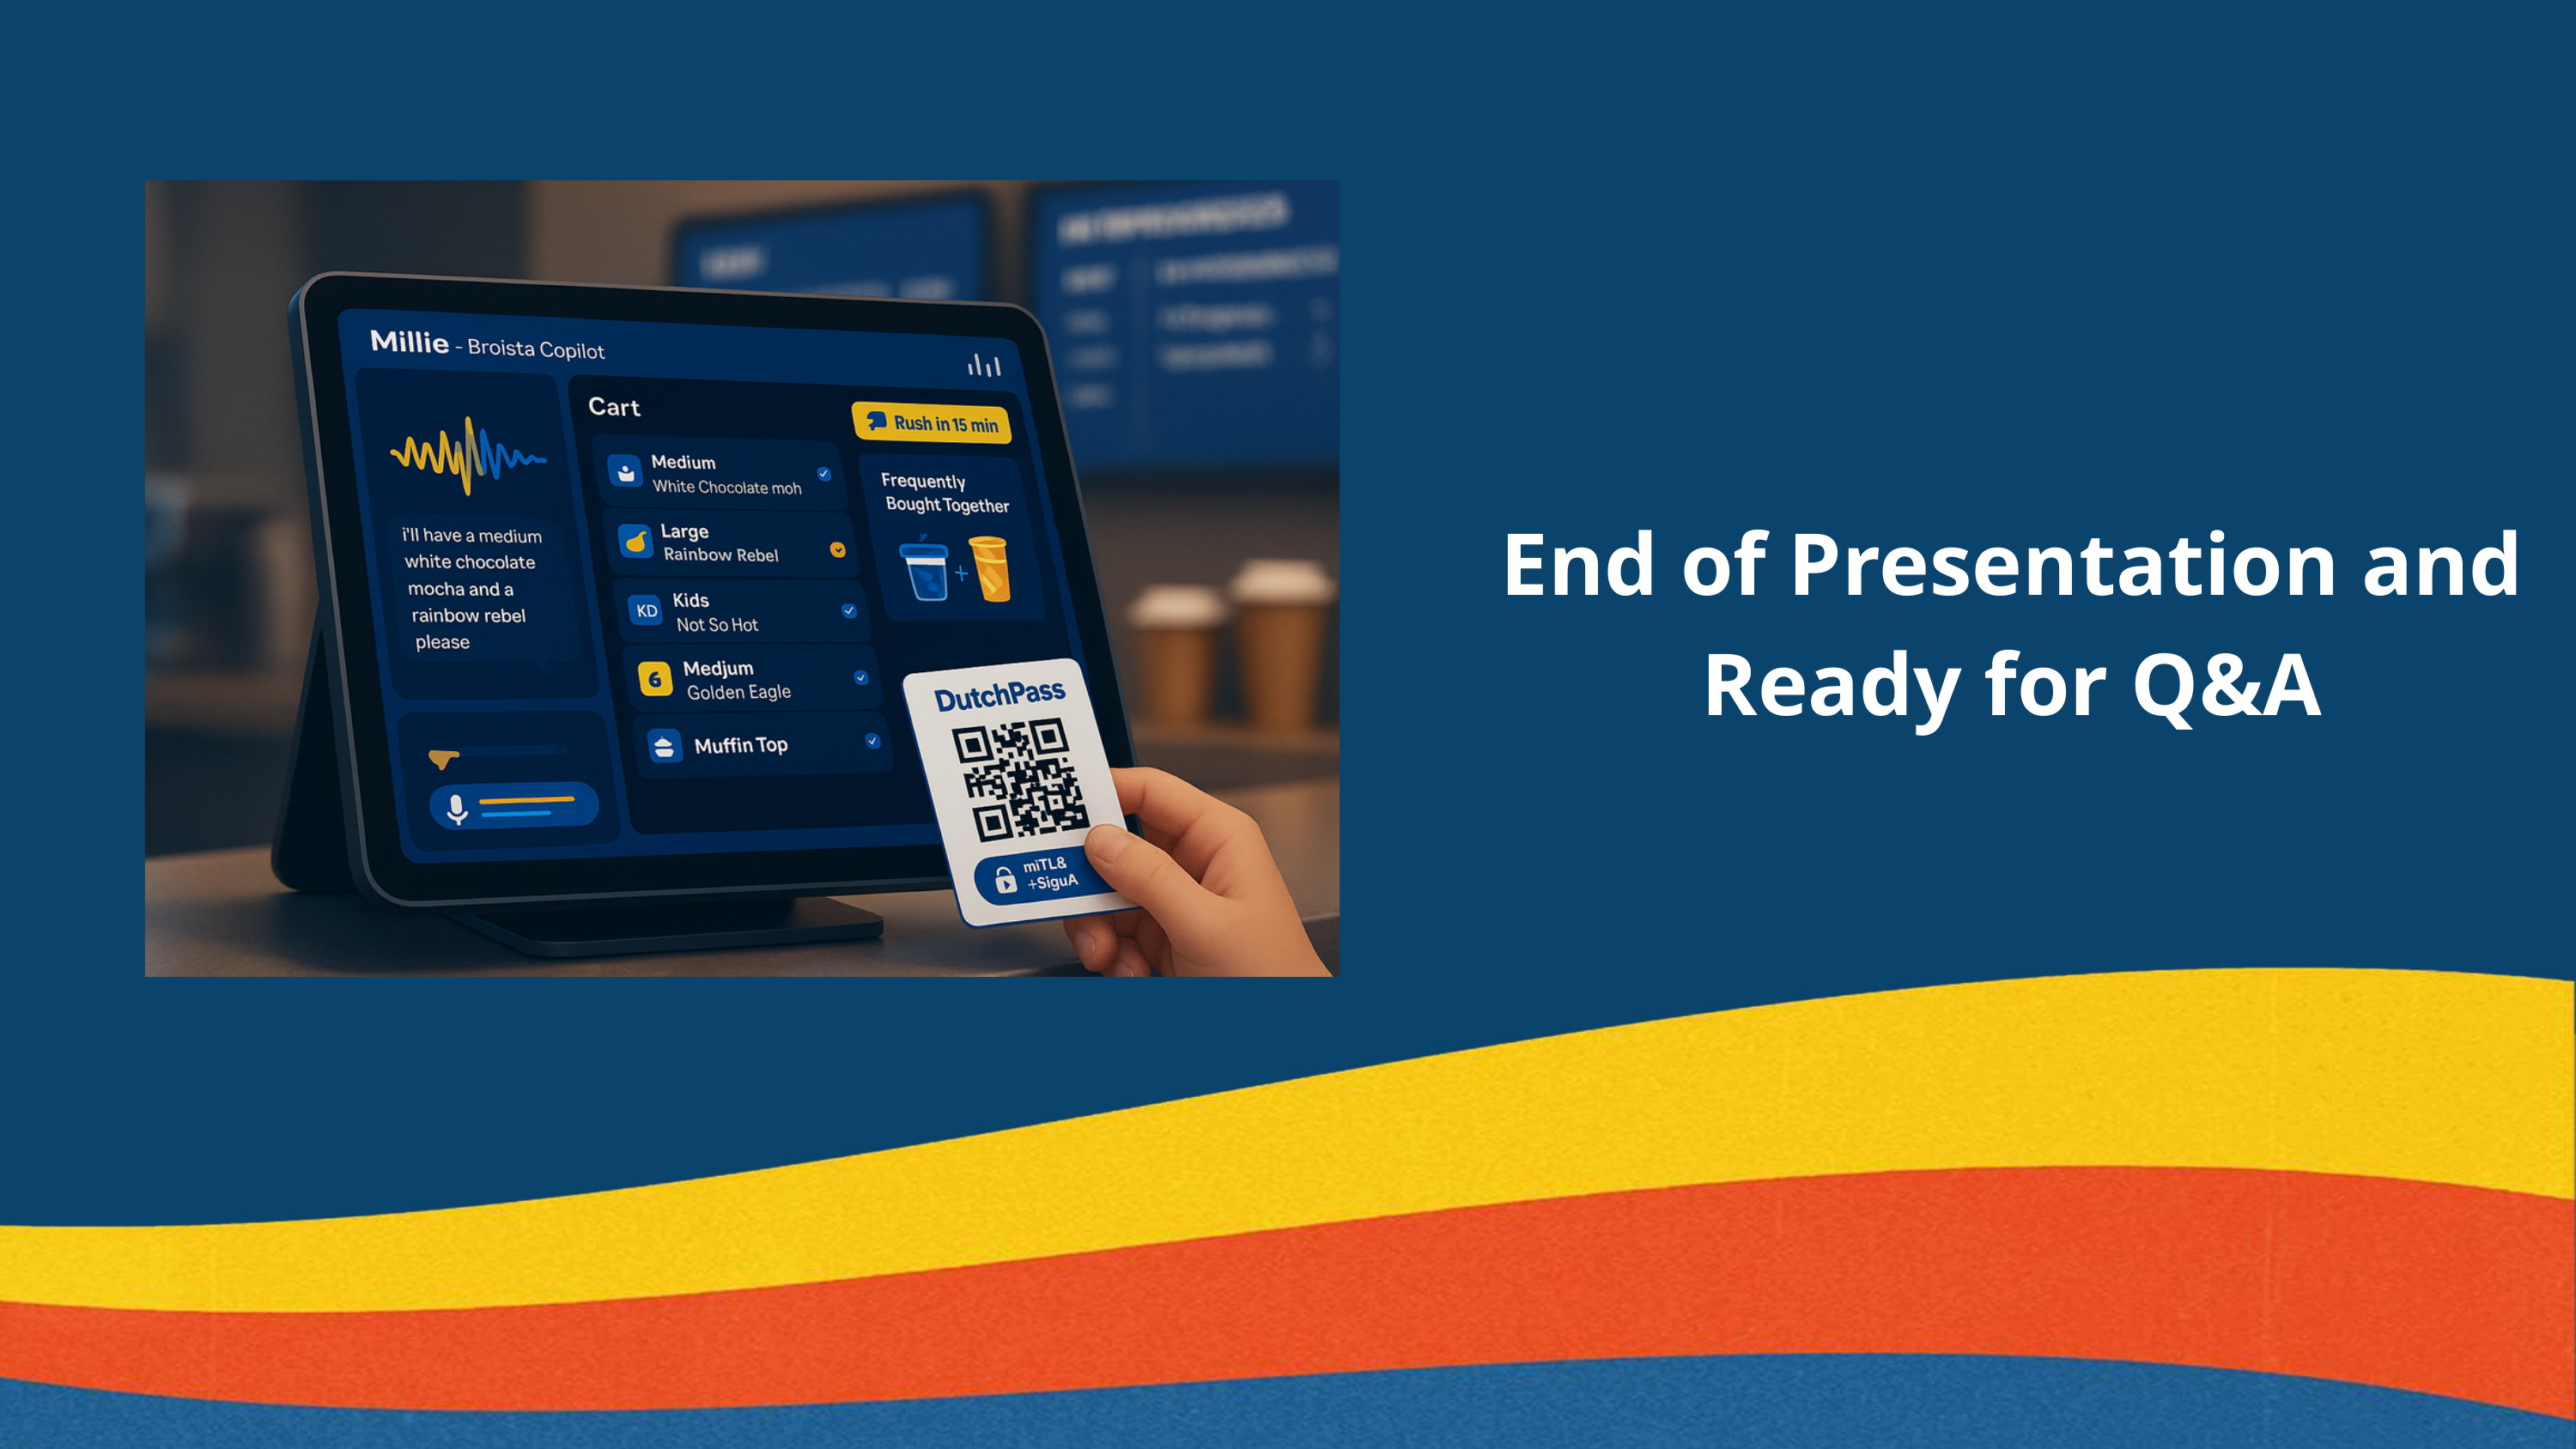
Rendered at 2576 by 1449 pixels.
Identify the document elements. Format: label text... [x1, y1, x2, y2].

text_box [144, 180, 1340, 977]
text_box [0, 912, 2576, 1449]
text_box End of Presentation and Ready for Q&A [1430, 493, 2576, 732]
